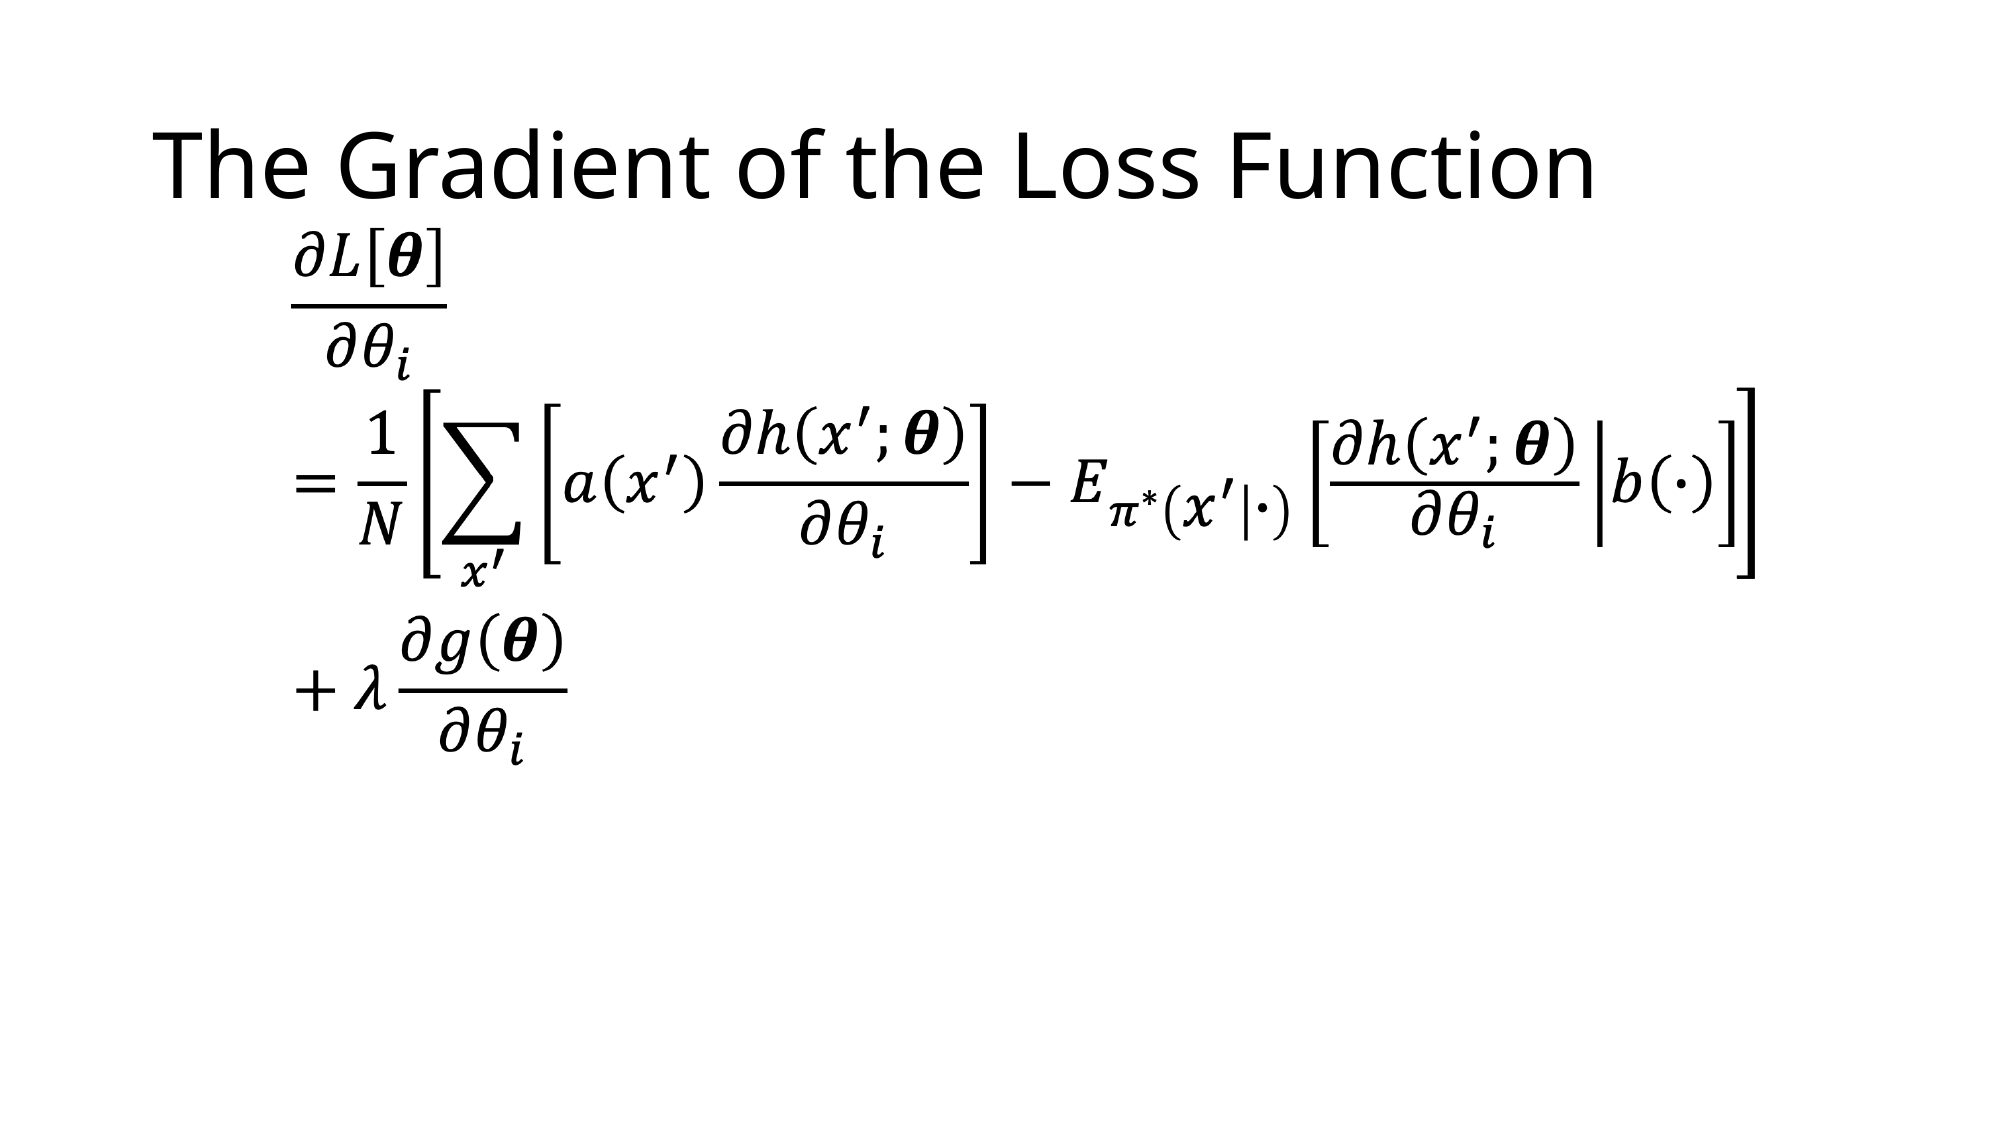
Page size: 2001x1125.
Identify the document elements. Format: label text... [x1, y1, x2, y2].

title The Gradient of the Loss Function [137, 59, 1863, 278]
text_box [289, 216, 1760, 801]
